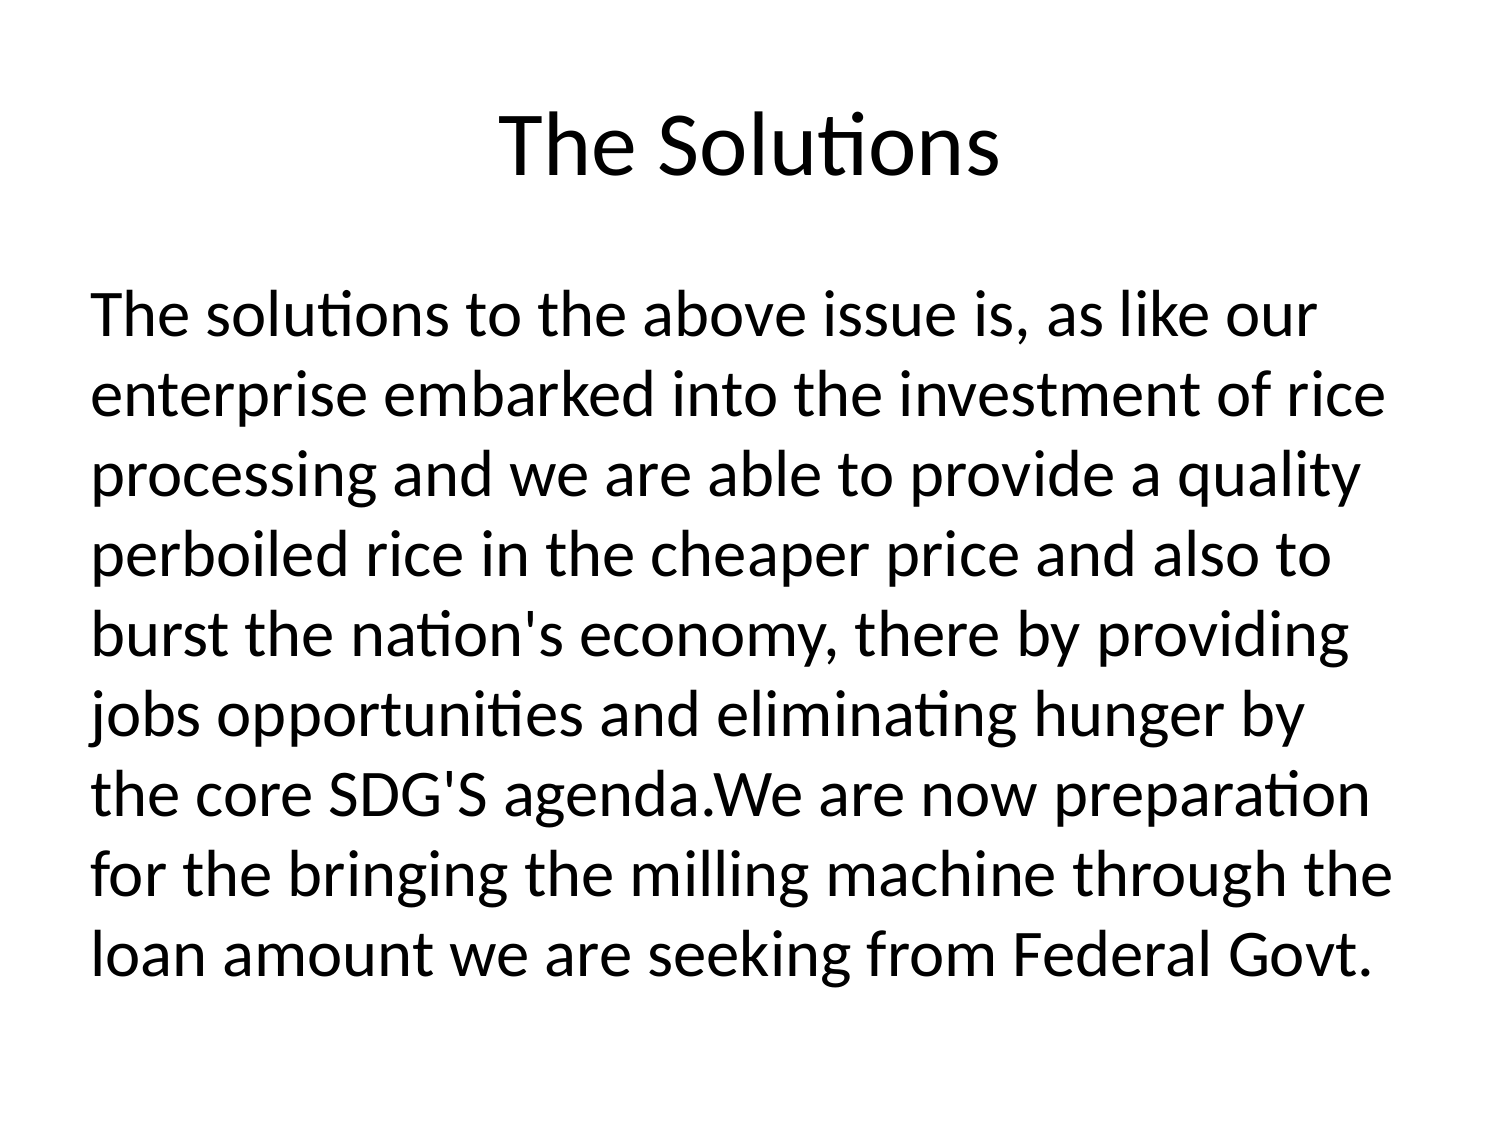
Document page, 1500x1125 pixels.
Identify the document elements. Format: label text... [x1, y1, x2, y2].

title The Solutions [75, 45, 1425, 233]
list The solutions to the above issue is, as like our enterprise embarked into the investment of rice processing and we are able to provide a quality perboiled rice in the cheaper price and also to burst the nation's economy, there by providing jobs opportunities and eliminating hunger by the core SDG'S agenda.We are now preparation for the bringing the milling machine through the loan amount we are seeking from Federal Govt. [75, 262, 1425, 1005]
